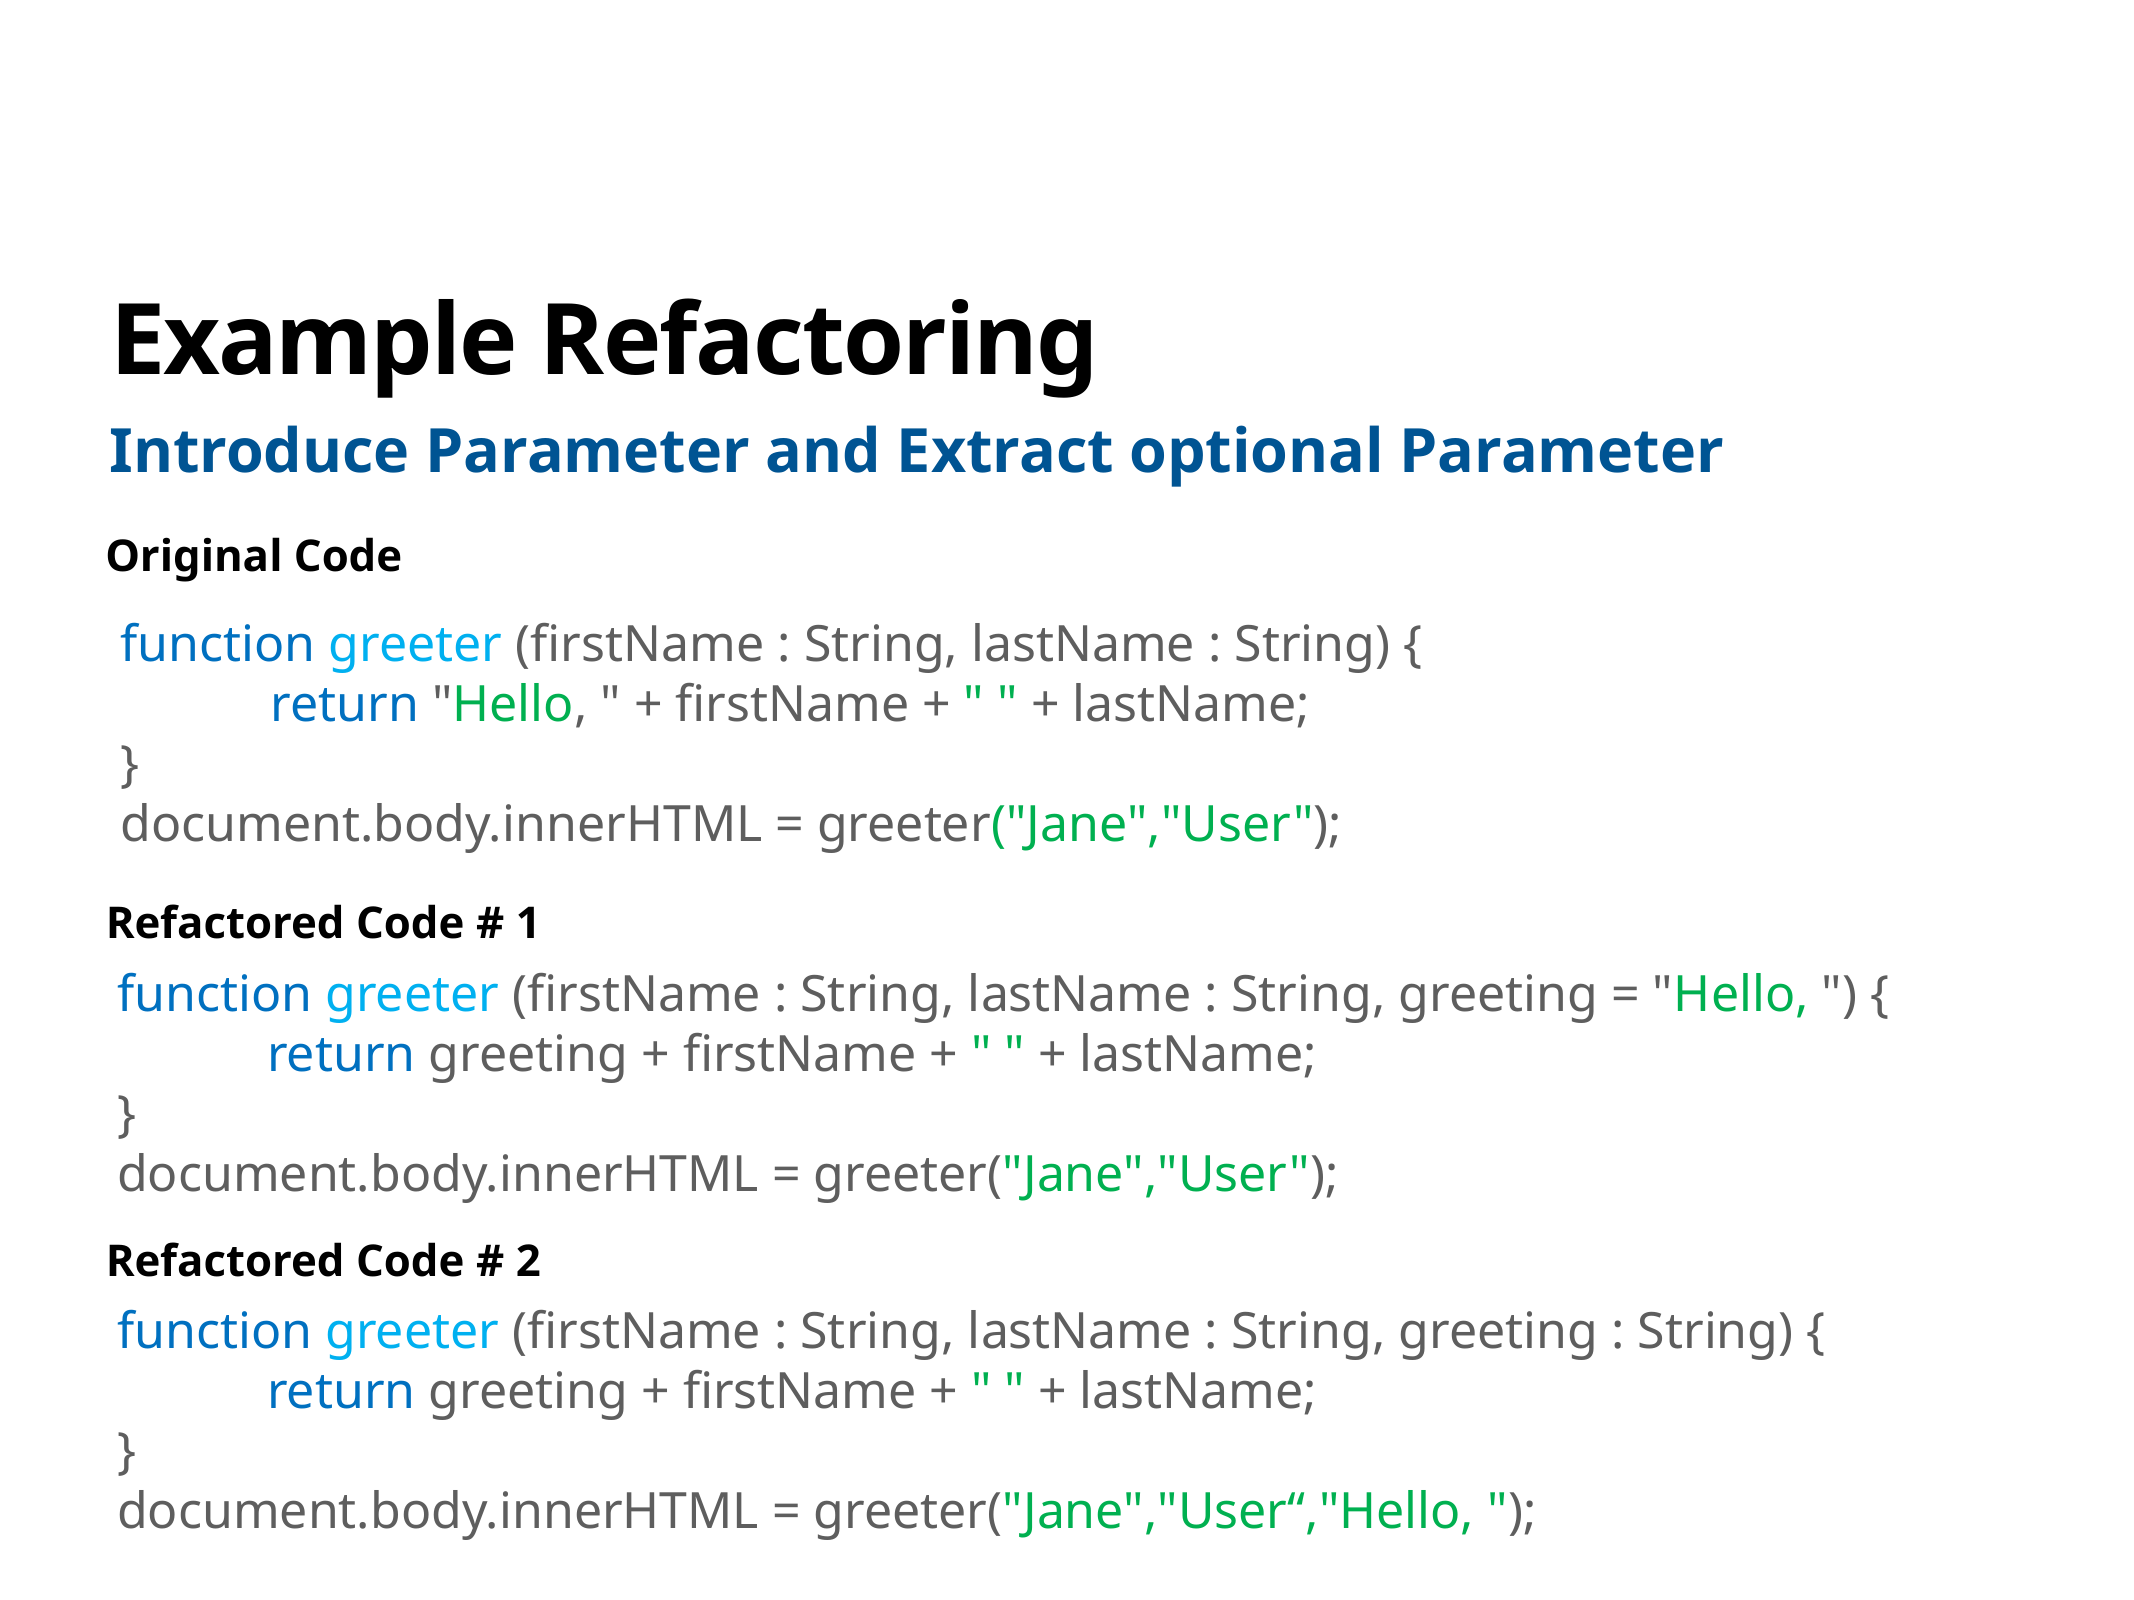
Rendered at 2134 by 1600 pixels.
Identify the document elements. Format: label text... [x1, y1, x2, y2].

text_box function greeter (firstName : String, lastName : String) { return "Hello, " + firstName + " " + lastName; } document.body.innerHTML = greeter("Jane","User"); [105, 603, 1440, 859]
text_box function greeter (firstName : String, lastName : String, greeting = "Hello, ") { return greeting + firstName + " " + lastName; } document.body.innerHTML = greeter("Jane","User"); [101, 954, 1948, 1210]
list Introduce Parameter and Extract optional Parameter [105, 407, 2028, 490]
text_box function greeter (firstName : String, lastName : String, greeting : String) { return greeting + firstName + " " + lastName; } document.body.innerHTML = greeter("Jane","User“,"Hello, "); [101, 1291, 1948, 1547]
text_box Refactored Code # 2 [101, 1227, 546, 1290]
title Example Refactoring [105, 294, 2028, 407]
text_box Original Code [101, 523, 407, 585]
text_box Refactored Code # 1 [101, 889, 546, 952]
